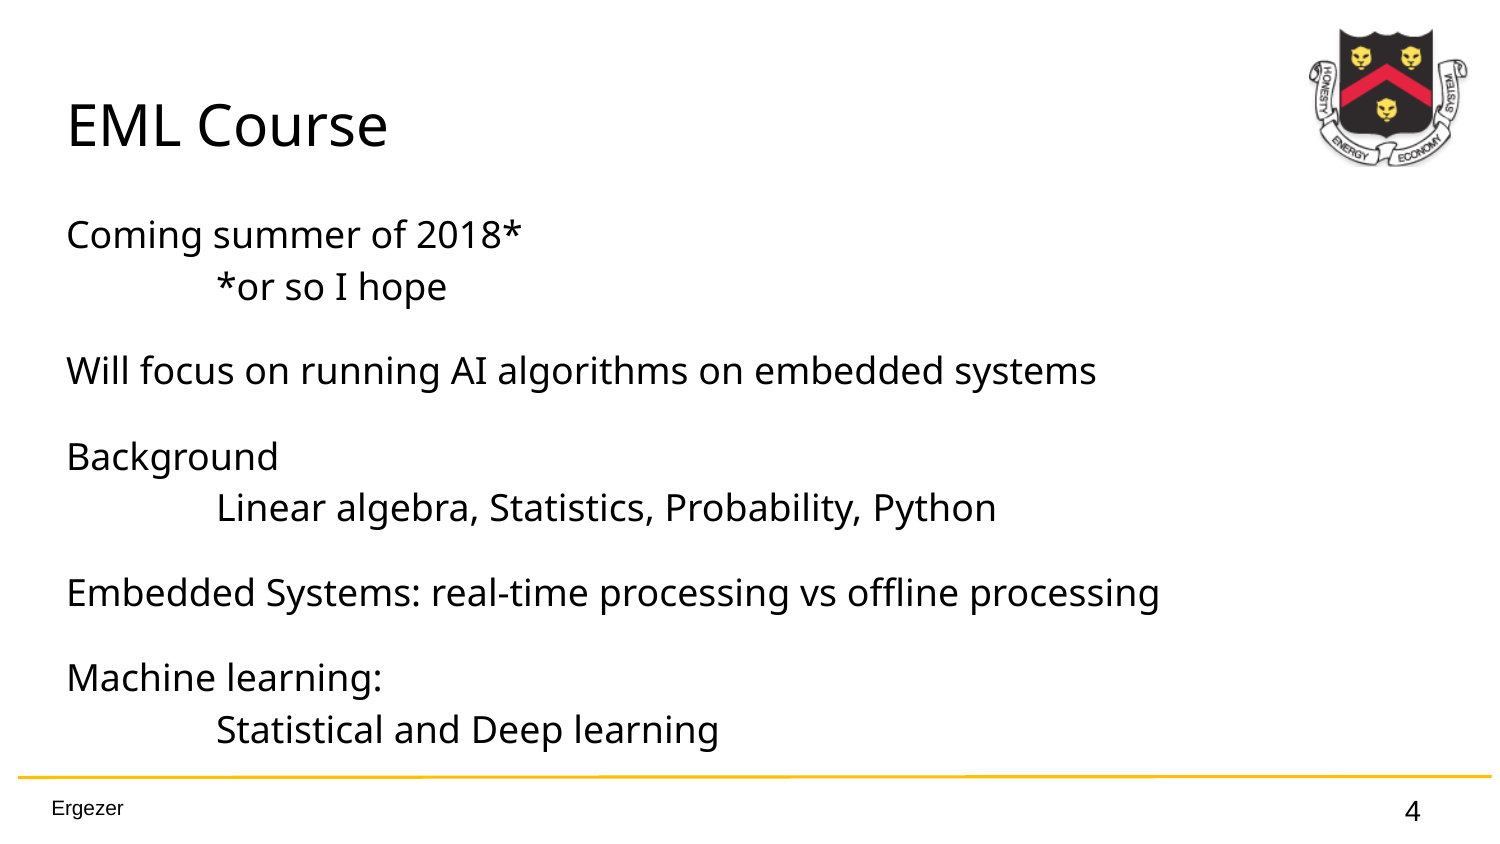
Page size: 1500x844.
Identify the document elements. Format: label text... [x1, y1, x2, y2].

picture [1309, 28, 1470, 167]
list Coming summer of 2018* *or so I hope Will focus on running AI algorithms on embedded systems Background Linear algebra, Statistics, Probability, Python Embedded Systems: real-time processing vs offline processing Machine learning: Statistical and Deep learning [51, 189, 1449, 750]
title EML Course [51, 72, 1449, 167]
slide_number ‹#› [1389, 777, 1480, 842]
